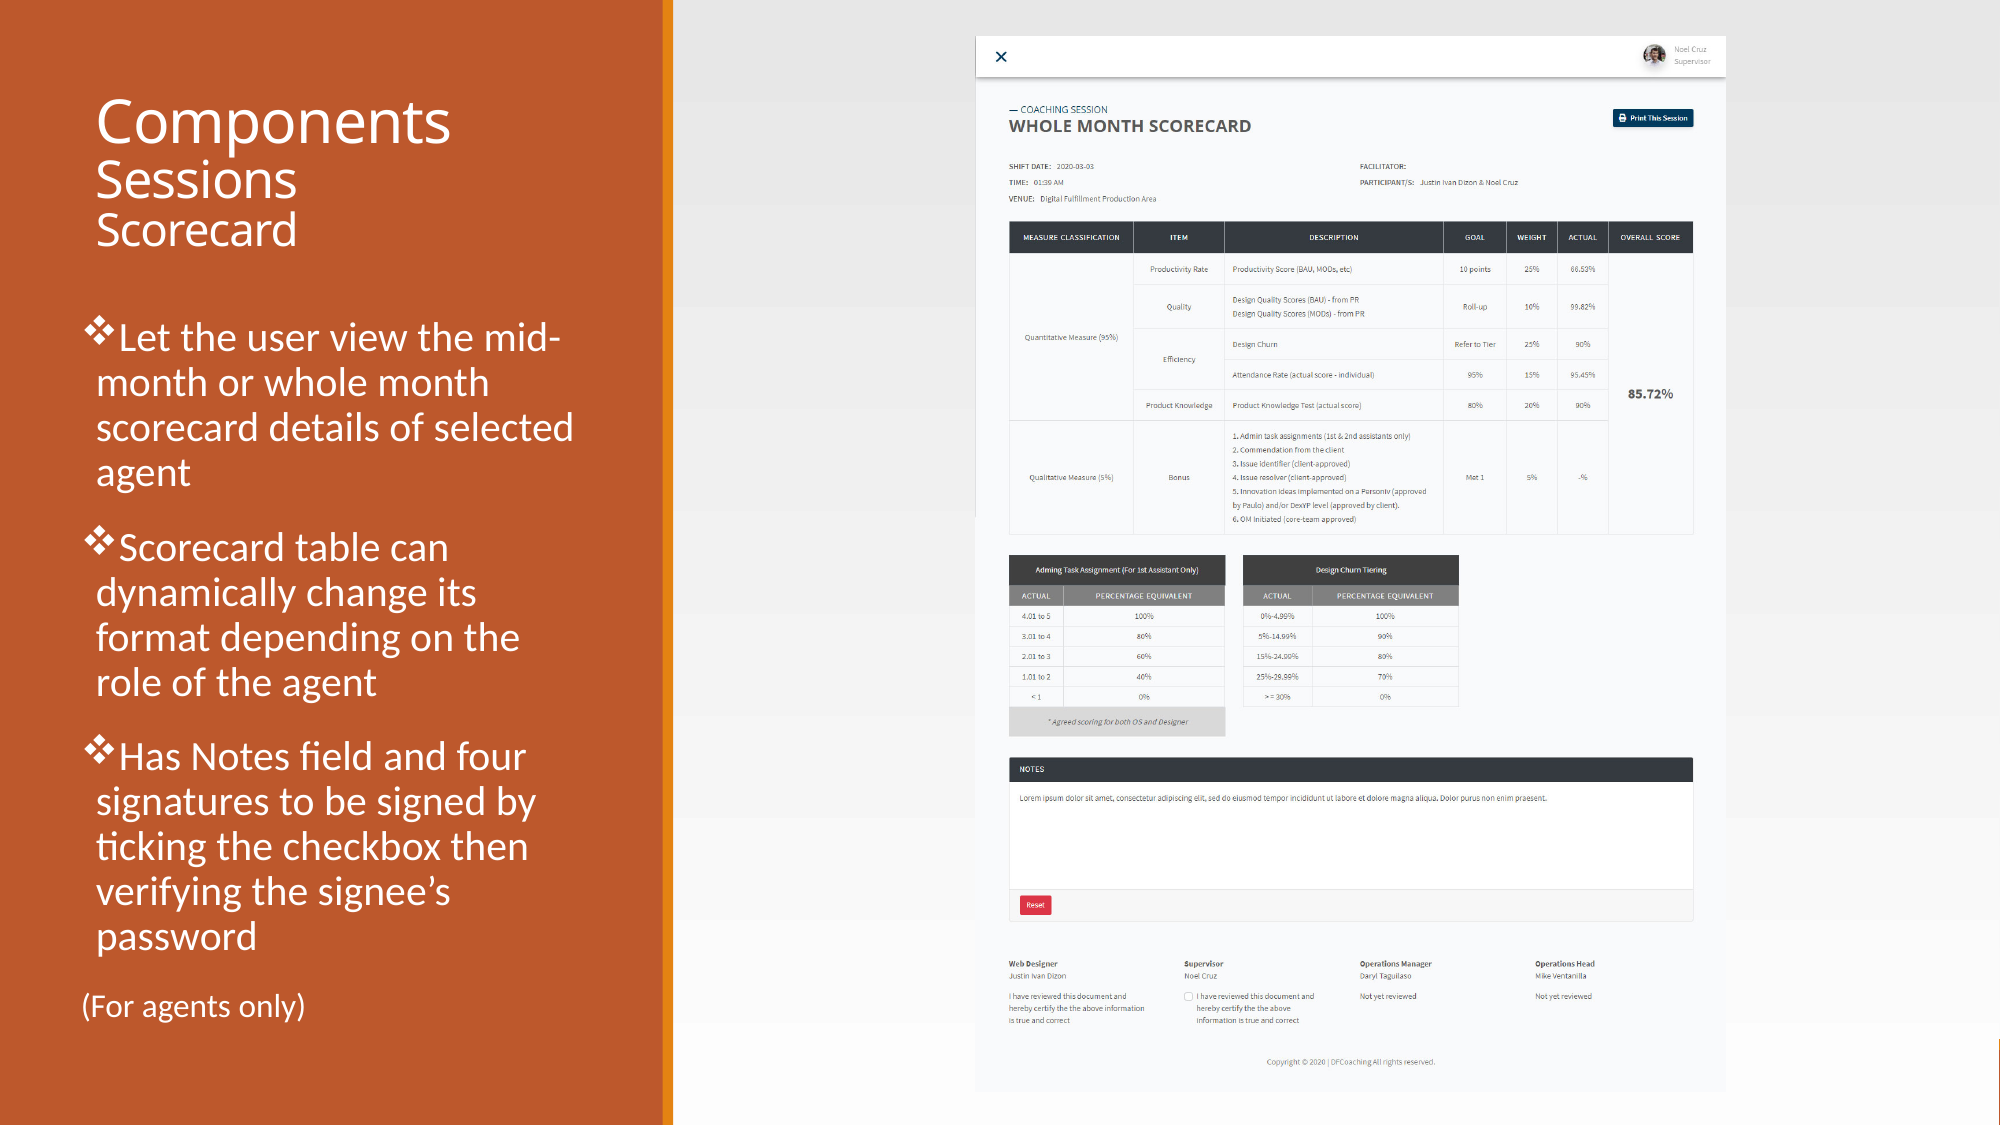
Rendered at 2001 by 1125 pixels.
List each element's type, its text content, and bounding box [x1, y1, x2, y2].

picture [975, 35, 1727, 1093]
text_box [661, 0, 674, 1125]
title Components Sessions Scorecard [80, 84, 587, 263]
list Let the user view the mid-month or whole month scorecard details of selected agent Scorecard table can dynamically change its format depending on the role of the agent Has Notes field and four signatures to be signed by ticking the checkbox then verifying the signee’s password (For agents only) [80, 308, 587, 1041]
text_box [0, 0, 661, 1125]
text_box [674, 0, 2000, 1125]
